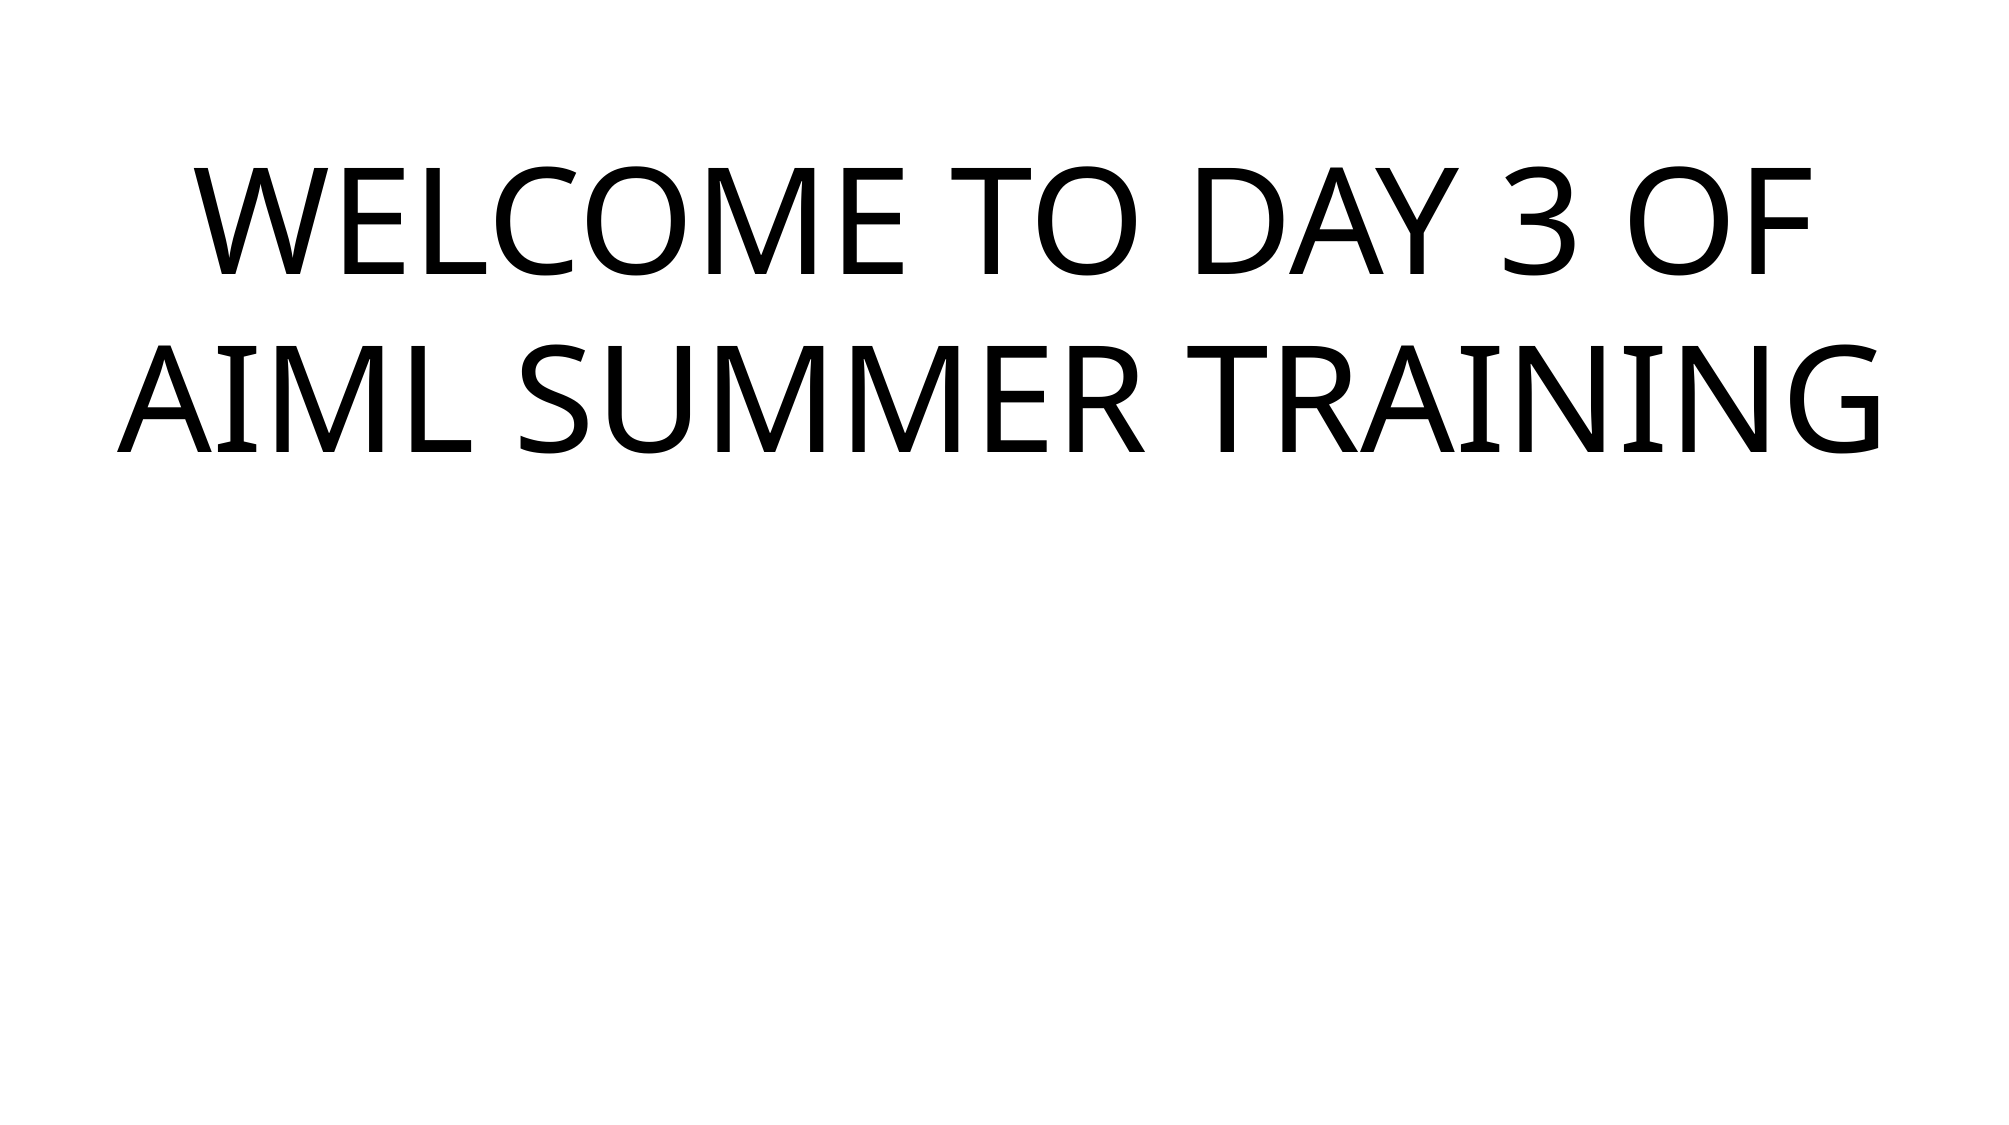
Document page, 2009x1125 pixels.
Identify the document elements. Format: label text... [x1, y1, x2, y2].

title WELCOME TO DAY 3 OF AIML SUMMER TRAINING [100, 45, 1908, 563]
